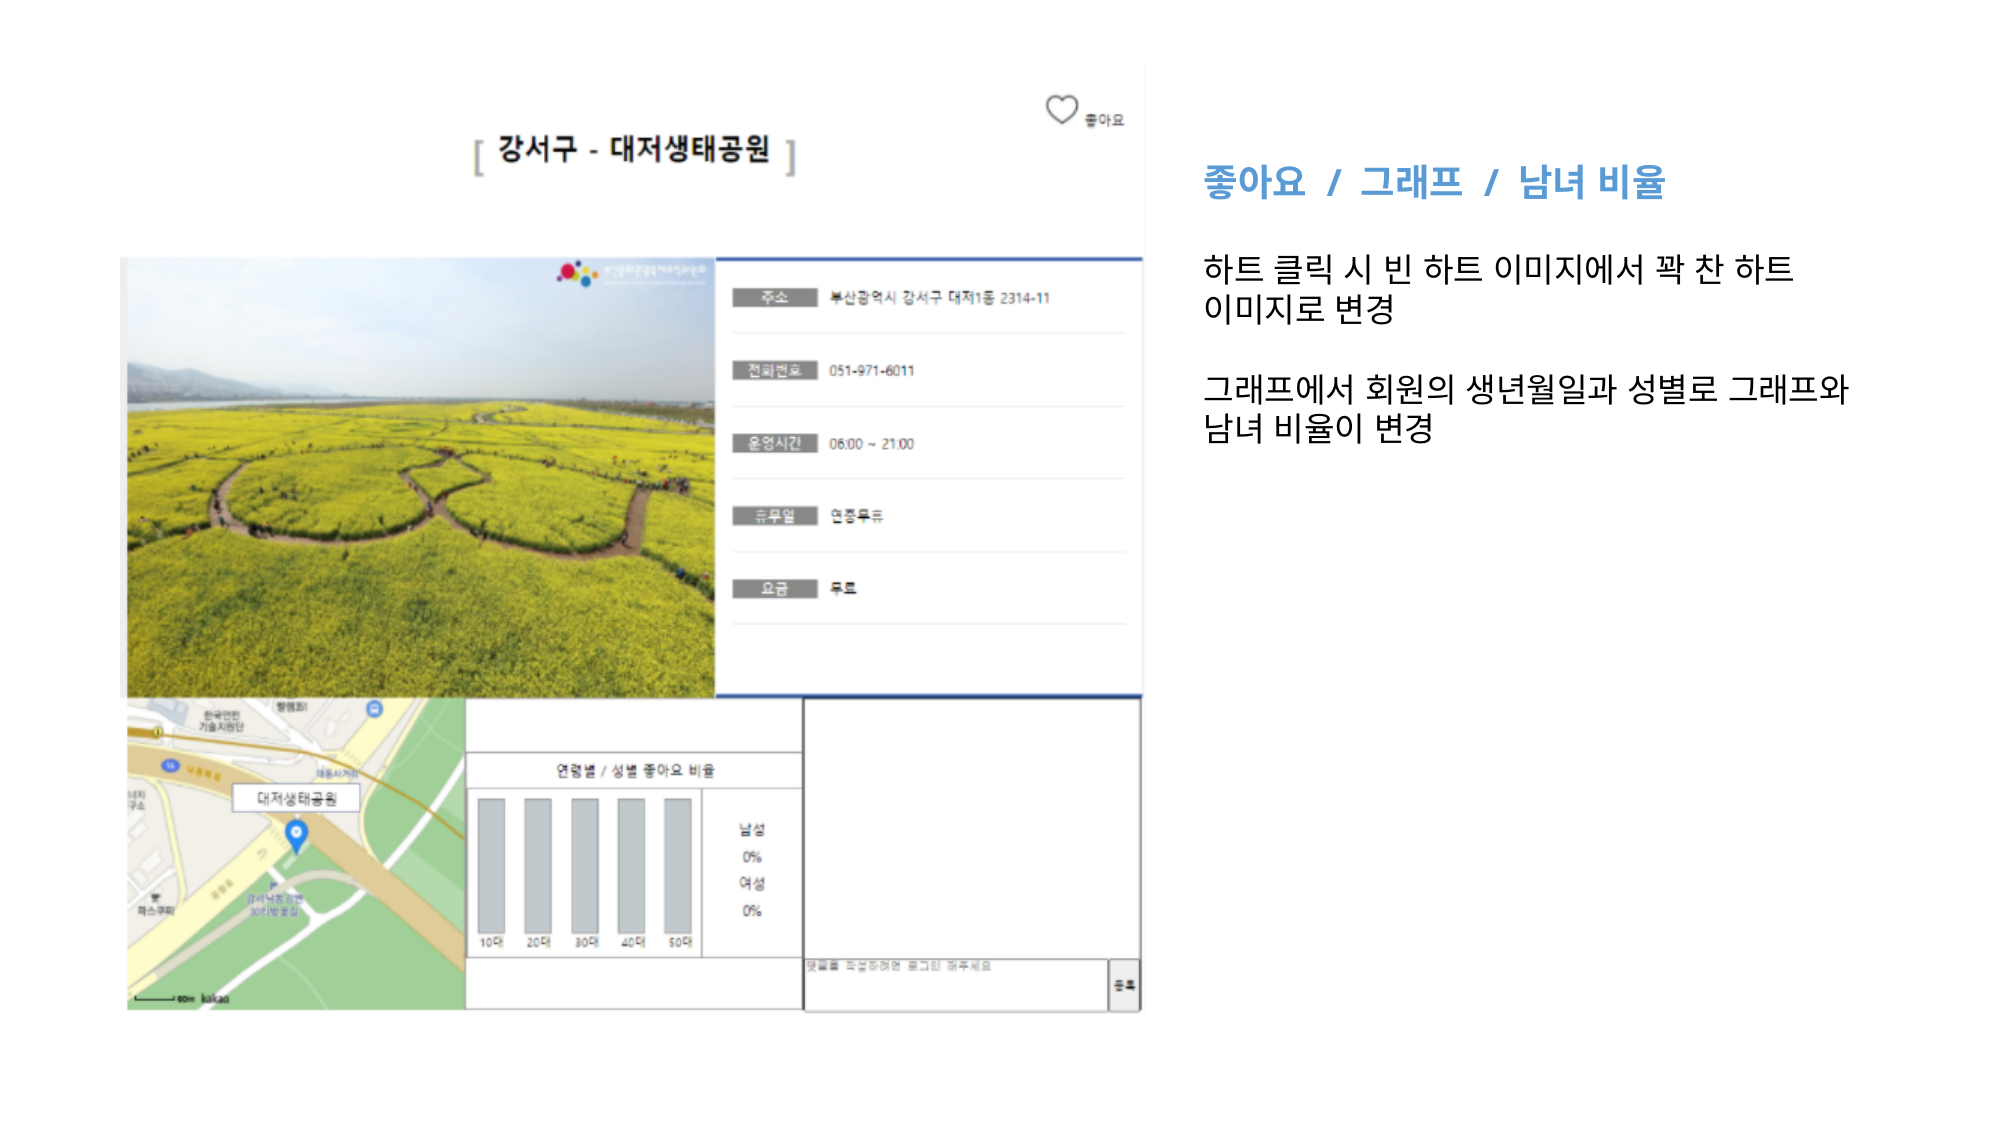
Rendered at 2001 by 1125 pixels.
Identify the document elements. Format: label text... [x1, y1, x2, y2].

text_box 좋아요 / 그래프 / 남녀 비율 하트 클릭 시 빈 하트 이미지에서 꽉 찬 하트 이미지로 변경 그래프에서 회원의 생년월일과 성별로 그래프와 남녀 비율이 변경 [1188, 151, 1911, 496]
picture [118, 59, 1145, 1017]
